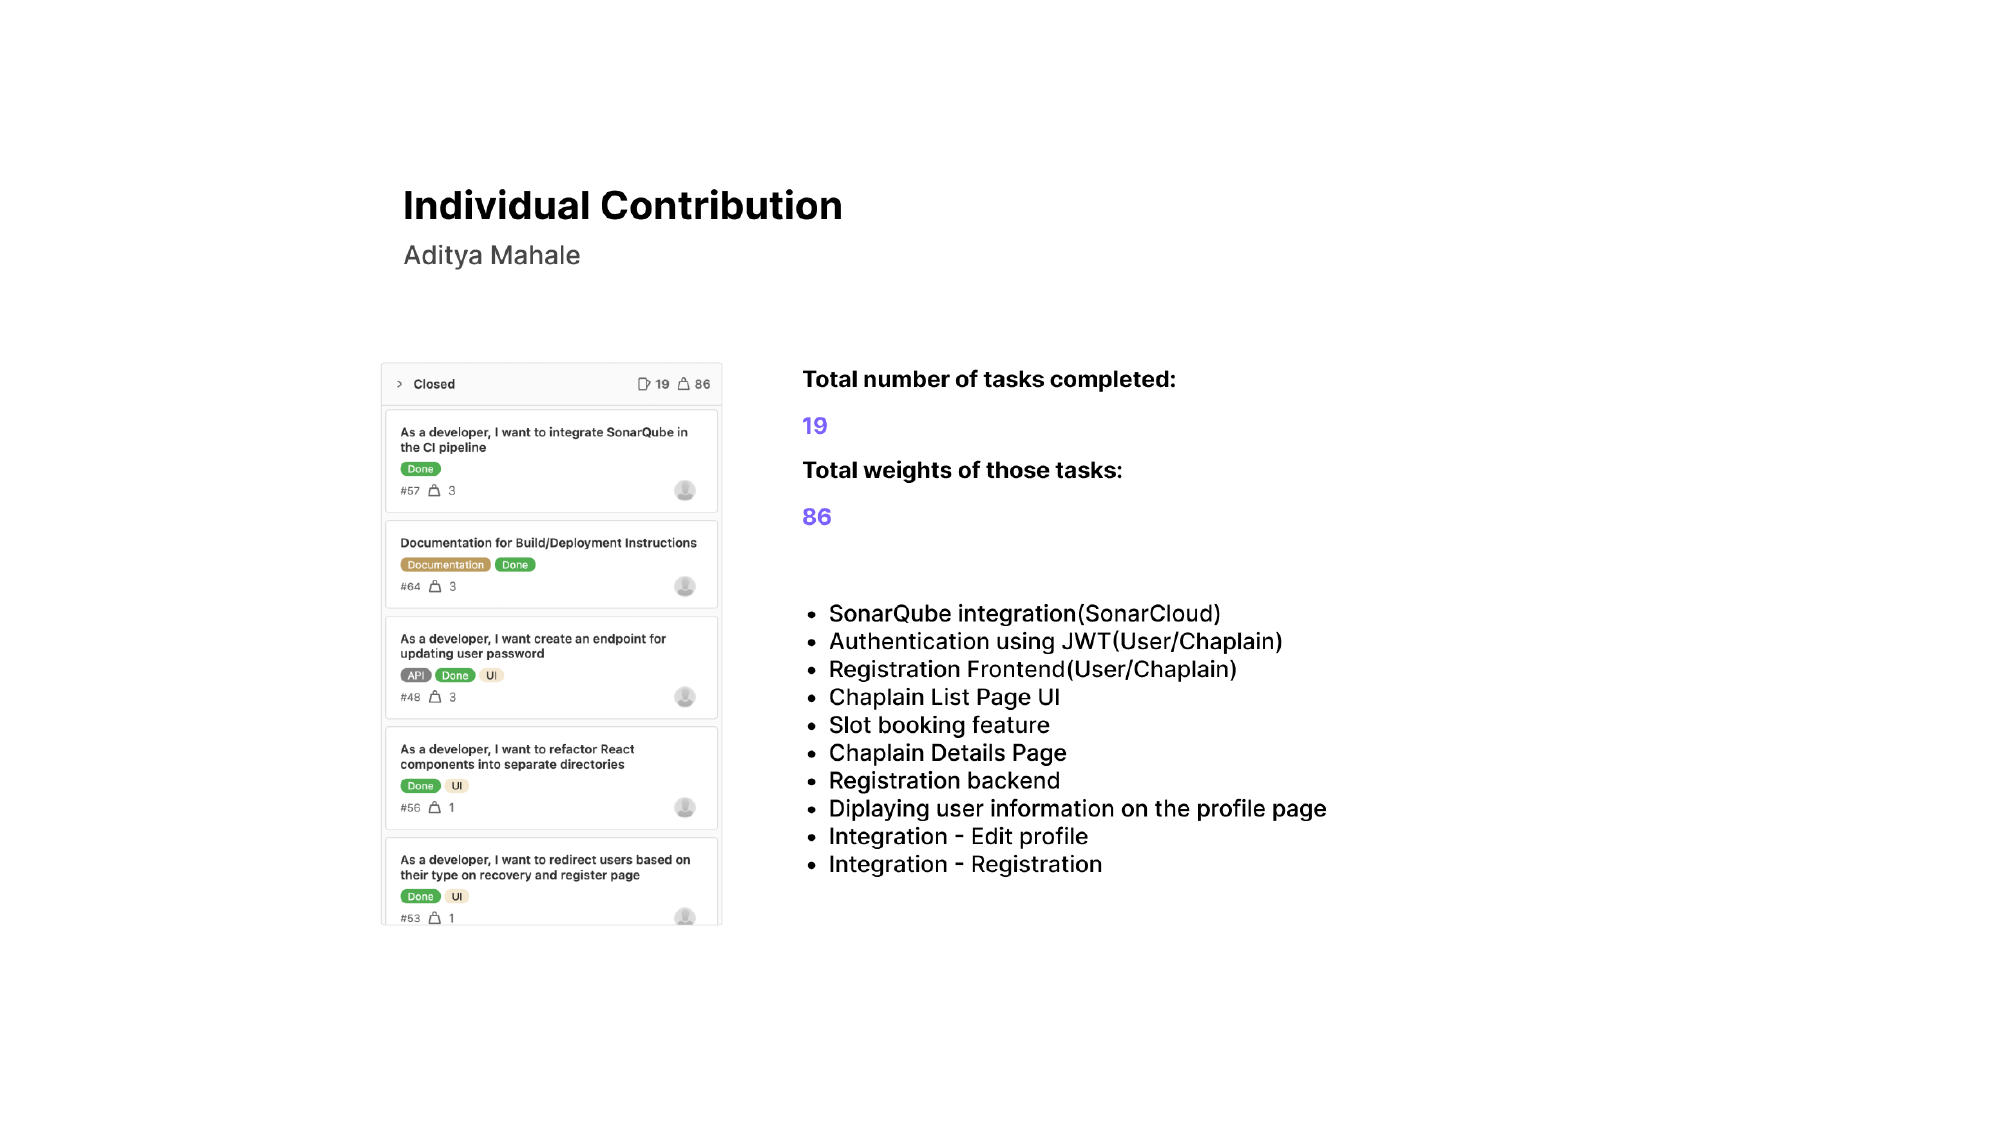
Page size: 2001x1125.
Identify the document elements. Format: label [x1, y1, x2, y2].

picture [294, 105, 1706, 1020]
